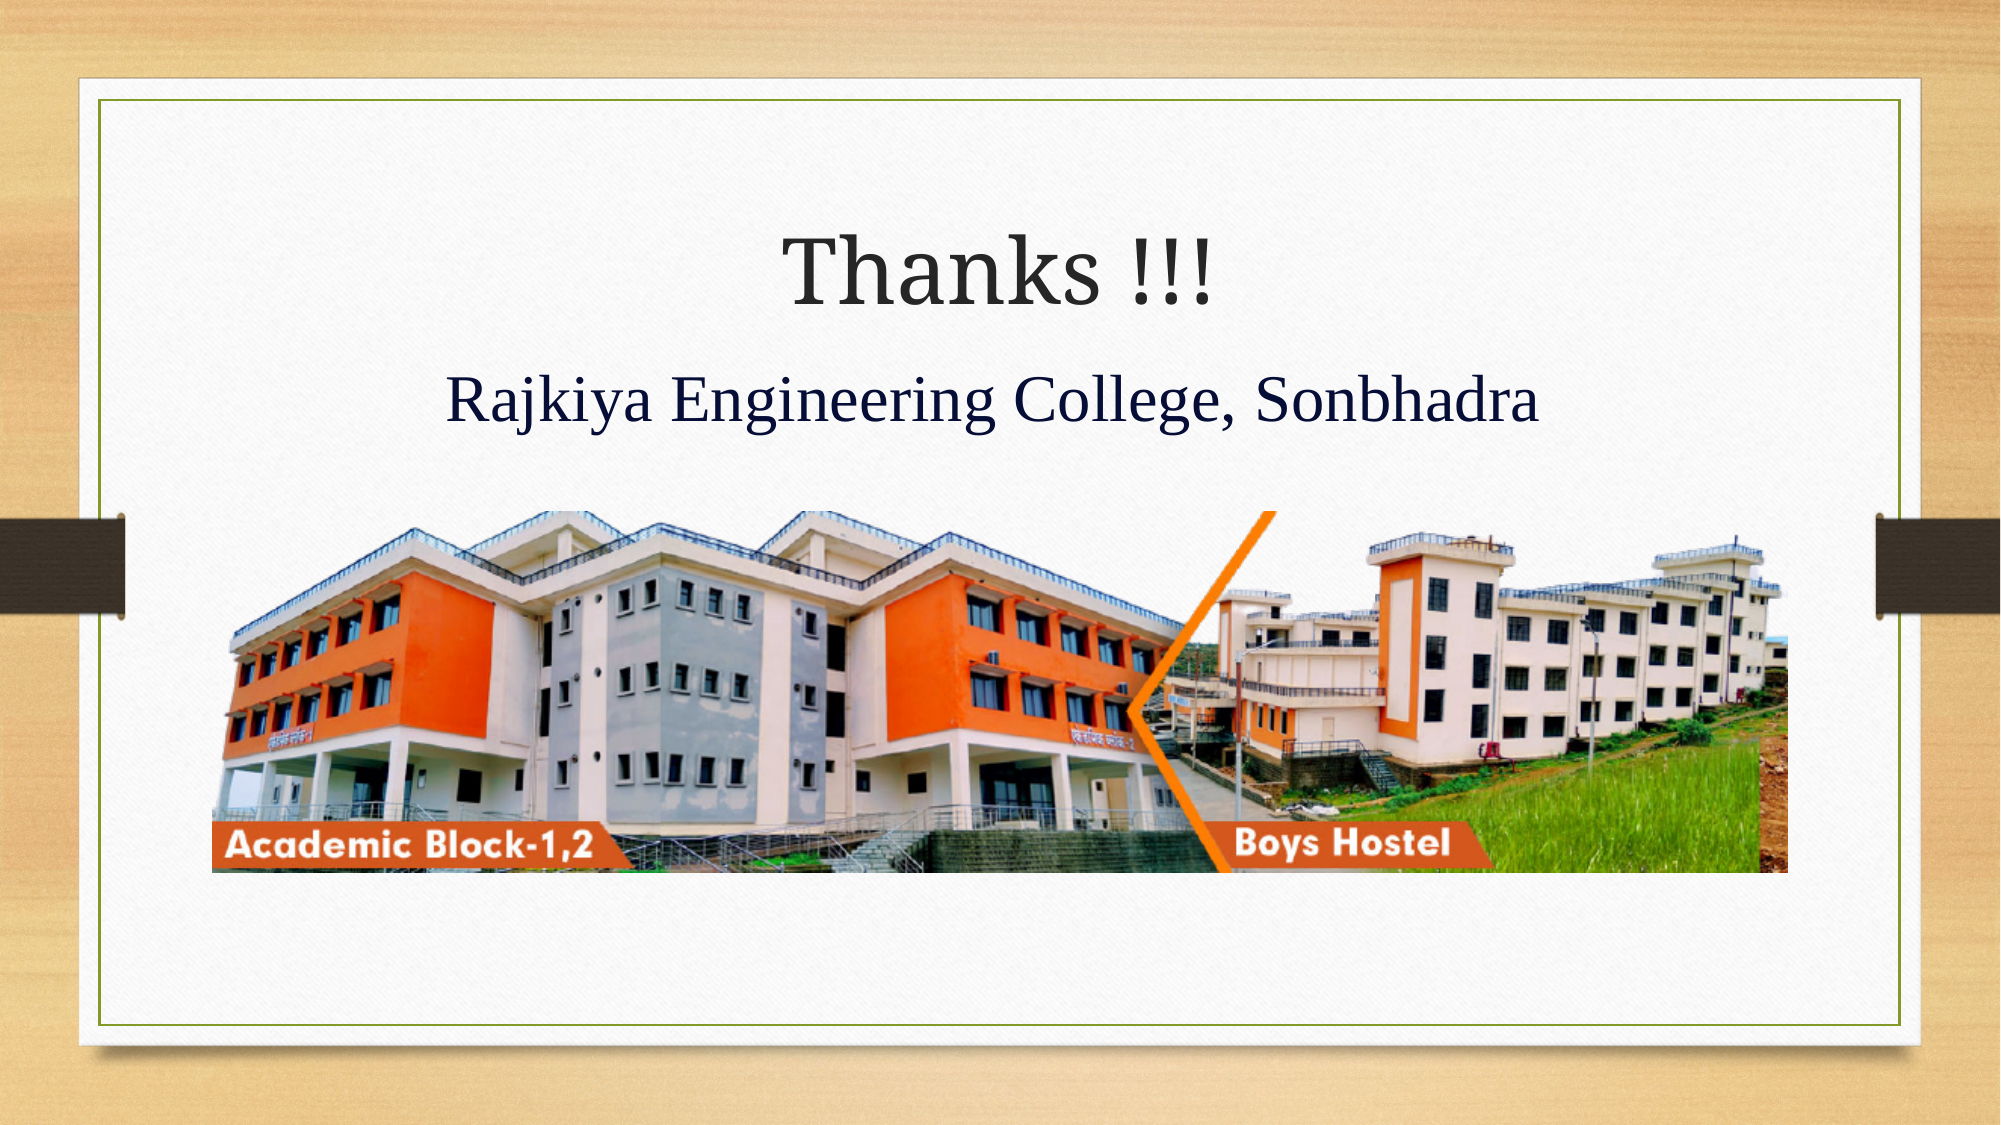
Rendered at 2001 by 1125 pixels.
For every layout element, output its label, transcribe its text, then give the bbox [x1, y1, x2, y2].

text_box Rajkiya Engineering College, Sonbhadra [431, 347, 1699, 442]
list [212, 510, 1788, 873]
picture [0, 0, 2001, 1125]
title Thanks !!! [212, 161, 1788, 375]
